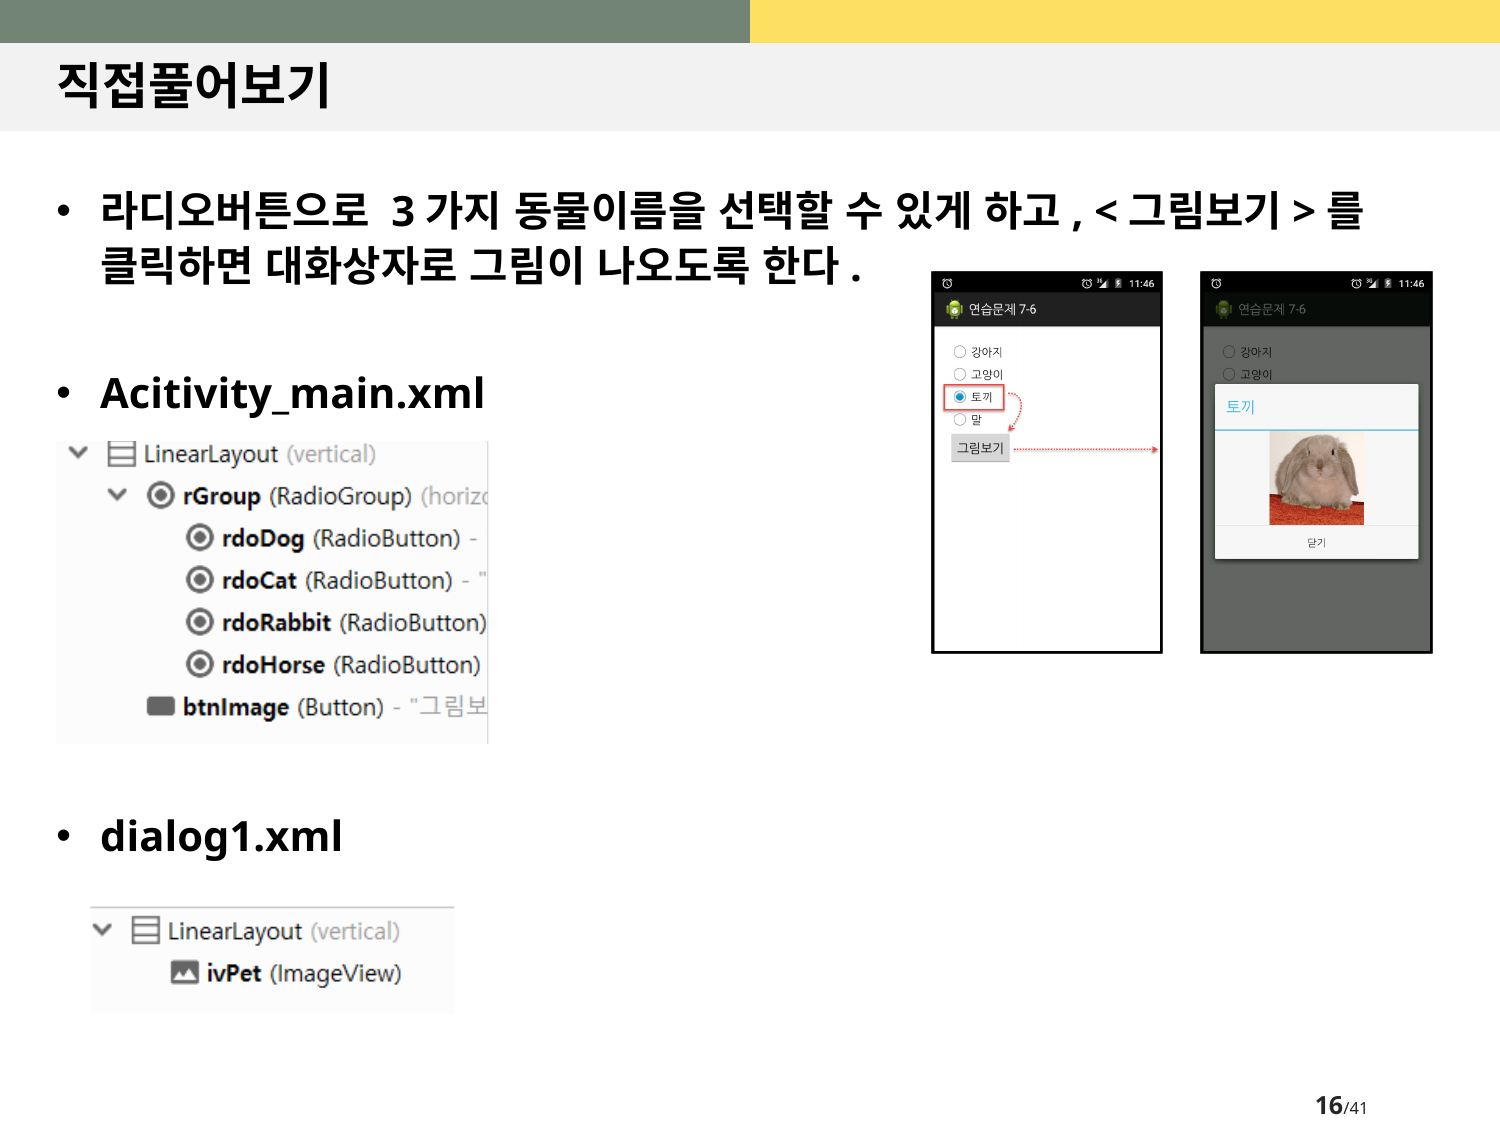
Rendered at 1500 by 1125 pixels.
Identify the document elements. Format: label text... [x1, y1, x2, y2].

picture [931, 271, 1164, 654]
picture [1200, 271, 1433, 654]
title 직접풀어보기 [41, 42, 1459, 128]
picture [90, 906, 455, 1013]
list 라디오버튼으로 3가지 동물이름을 선택할 수 있게 하고, <그림보기>를 클릭하면 대화상자로 그림이 나오도록 한다. Acitivity_main.xml dialog1.xml [41, 172, 1459, 1048]
picture [56, 441, 489, 744]
